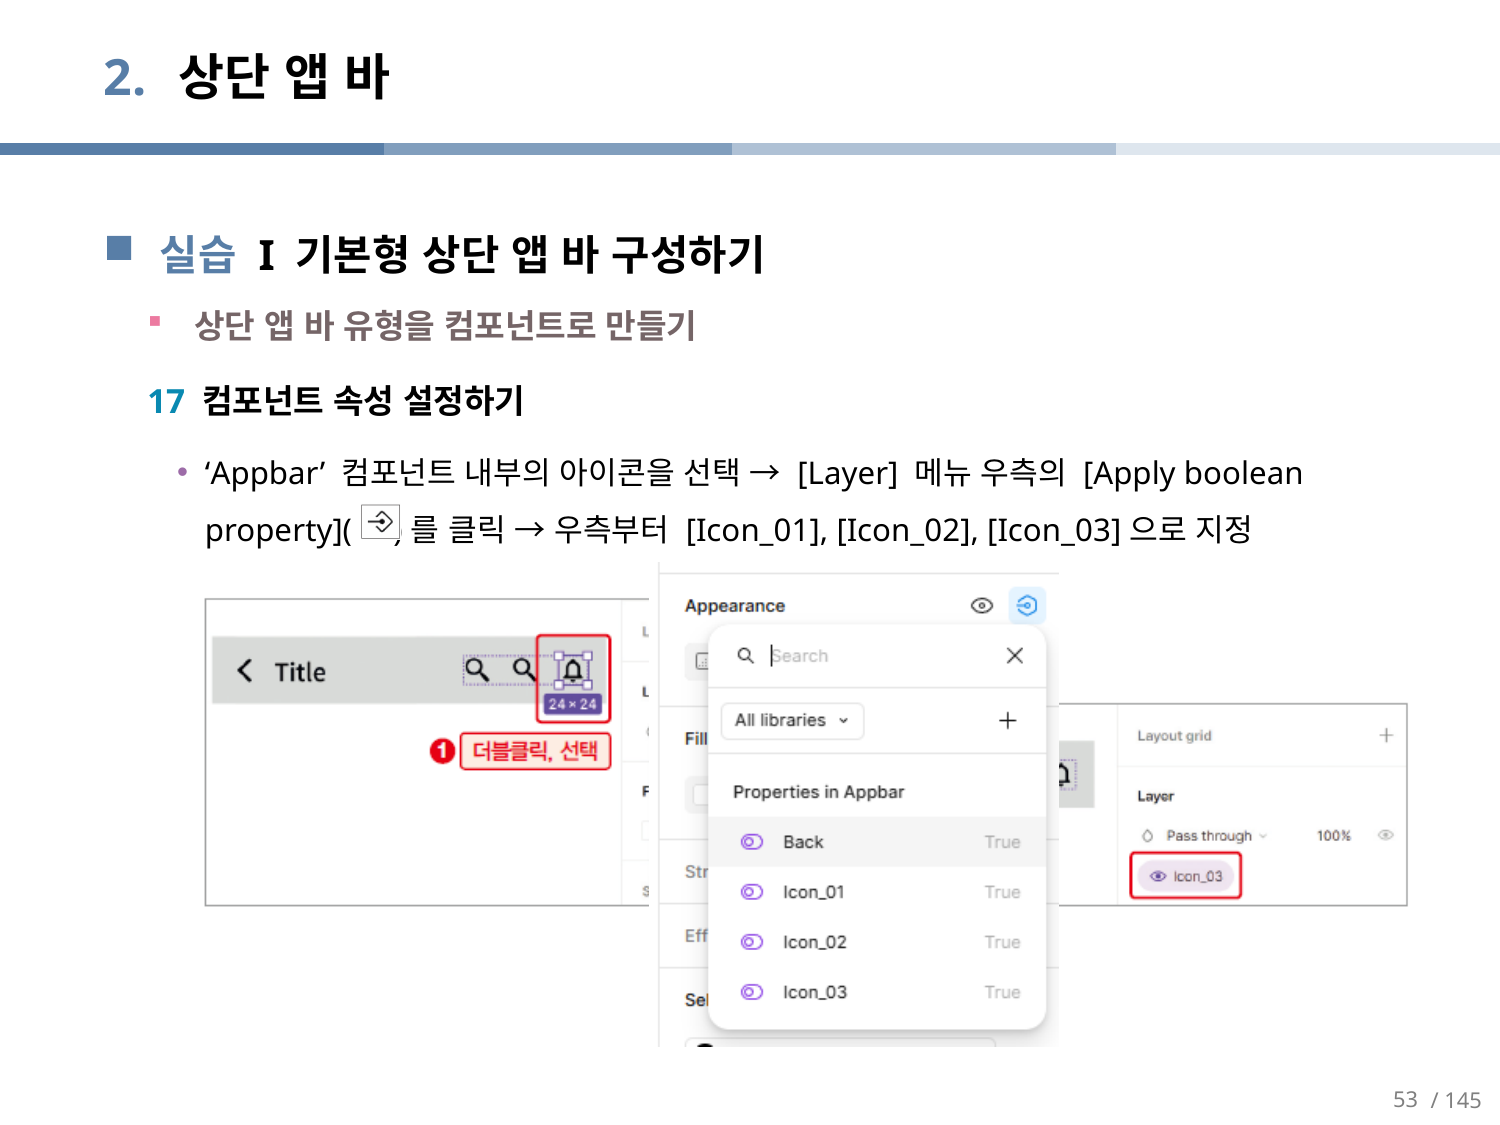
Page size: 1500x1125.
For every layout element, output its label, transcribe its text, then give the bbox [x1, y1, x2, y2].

list 실습 I 기본형 상단 앱 바 구성하기 상단 앱 바 유형을 컴포넌트로 만들기 17 컴포넌트 속성 설정하기 ‘Appbar’ 컴포넌트 내부의 아이콘을 선택 → [Layer] 메뉴 우측의 [Apply boolean property]( )를 클릭 → 우측부터 [Icon_01], [Icon_02], [Icon_03]으로 지정 [88, 196, 1436, 1083]
title 상단 앱 바 [88, 30, 1211, 121]
picture [359, 503, 401, 540]
picture [194, 562, 1419, 1048]
